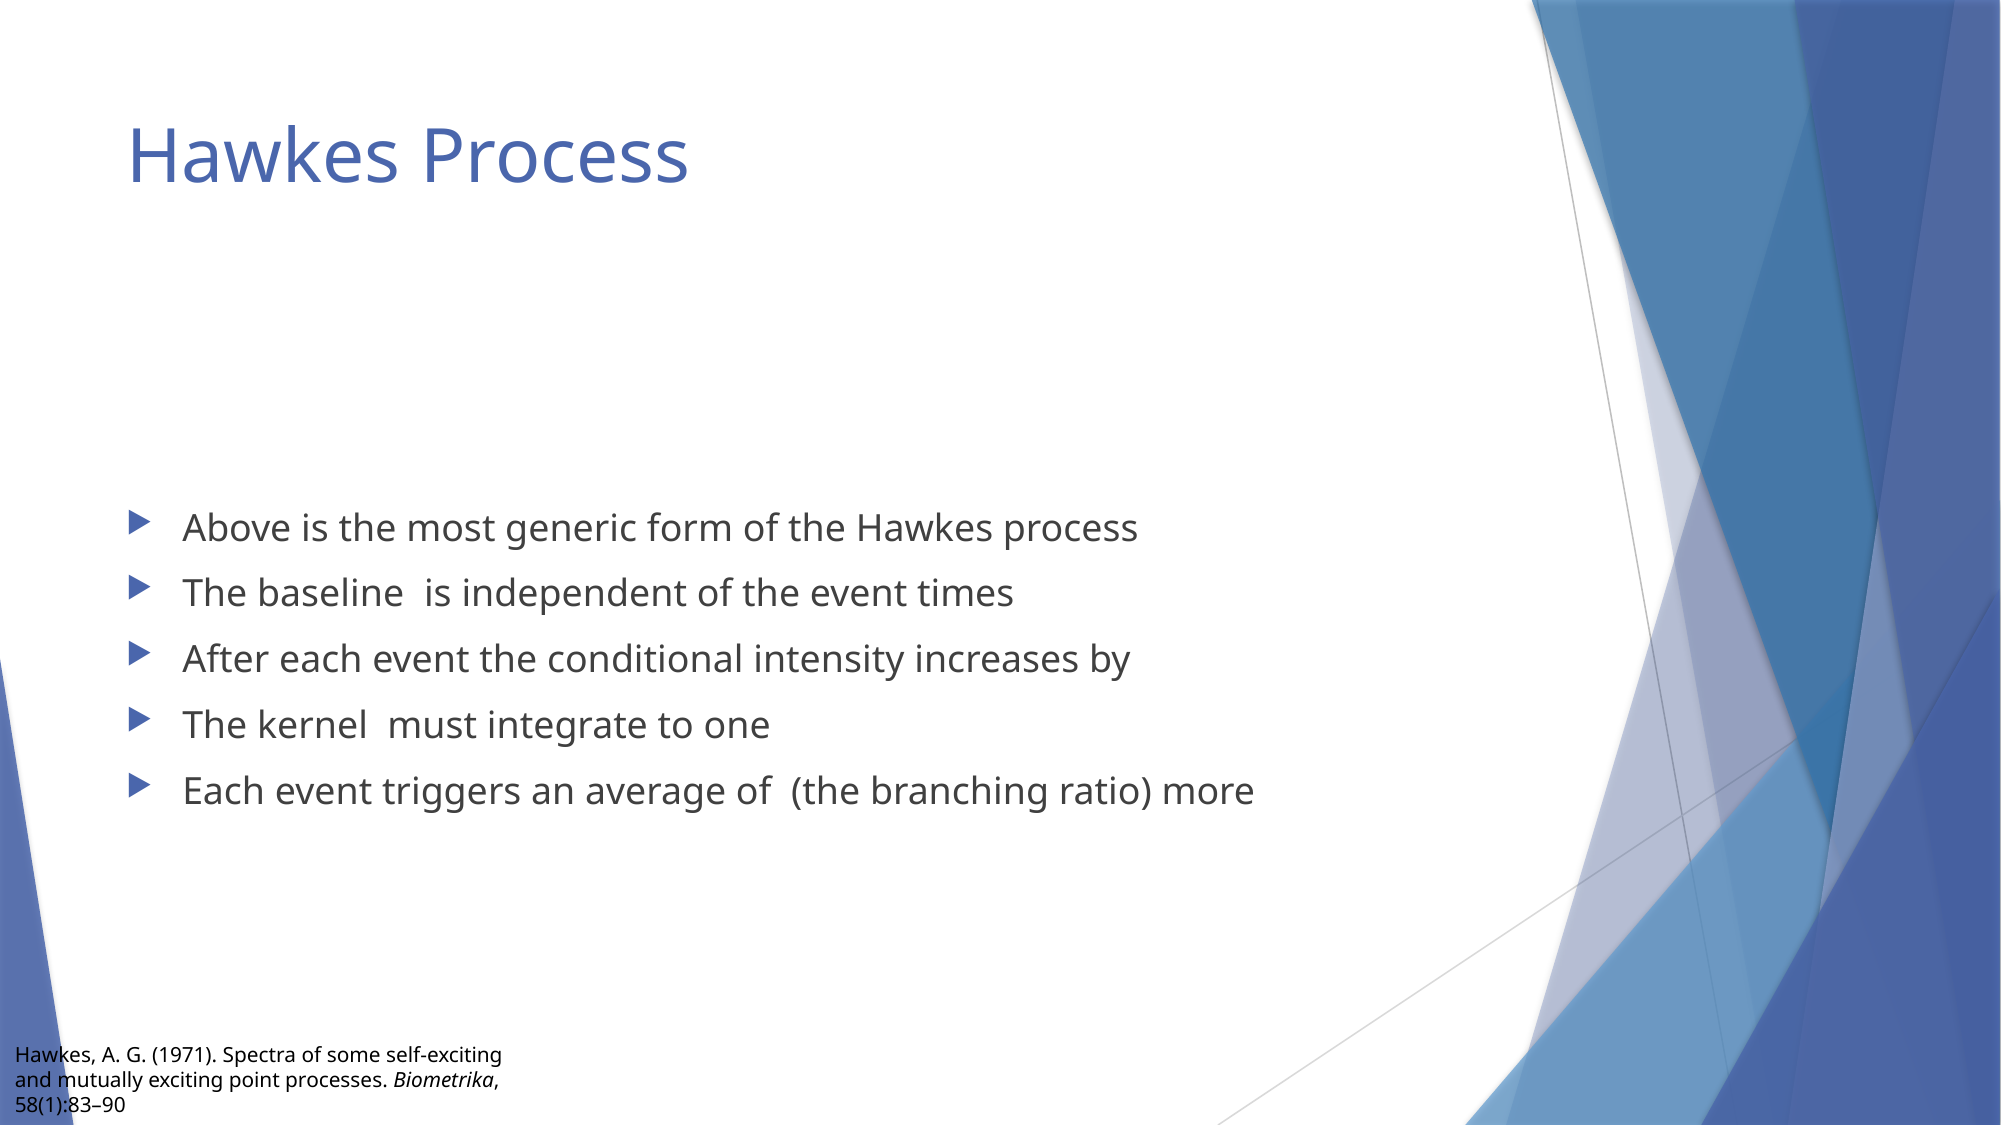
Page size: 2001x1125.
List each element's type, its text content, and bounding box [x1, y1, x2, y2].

title Hawkes Process [111, 99, 1522, 317]
text_box Hawkes, A. G. (1971). Spectra of some self-exciting and mutually exciting point processes. Biometrika, 58(1):83–90 [0, 1034, 529, 1124]
